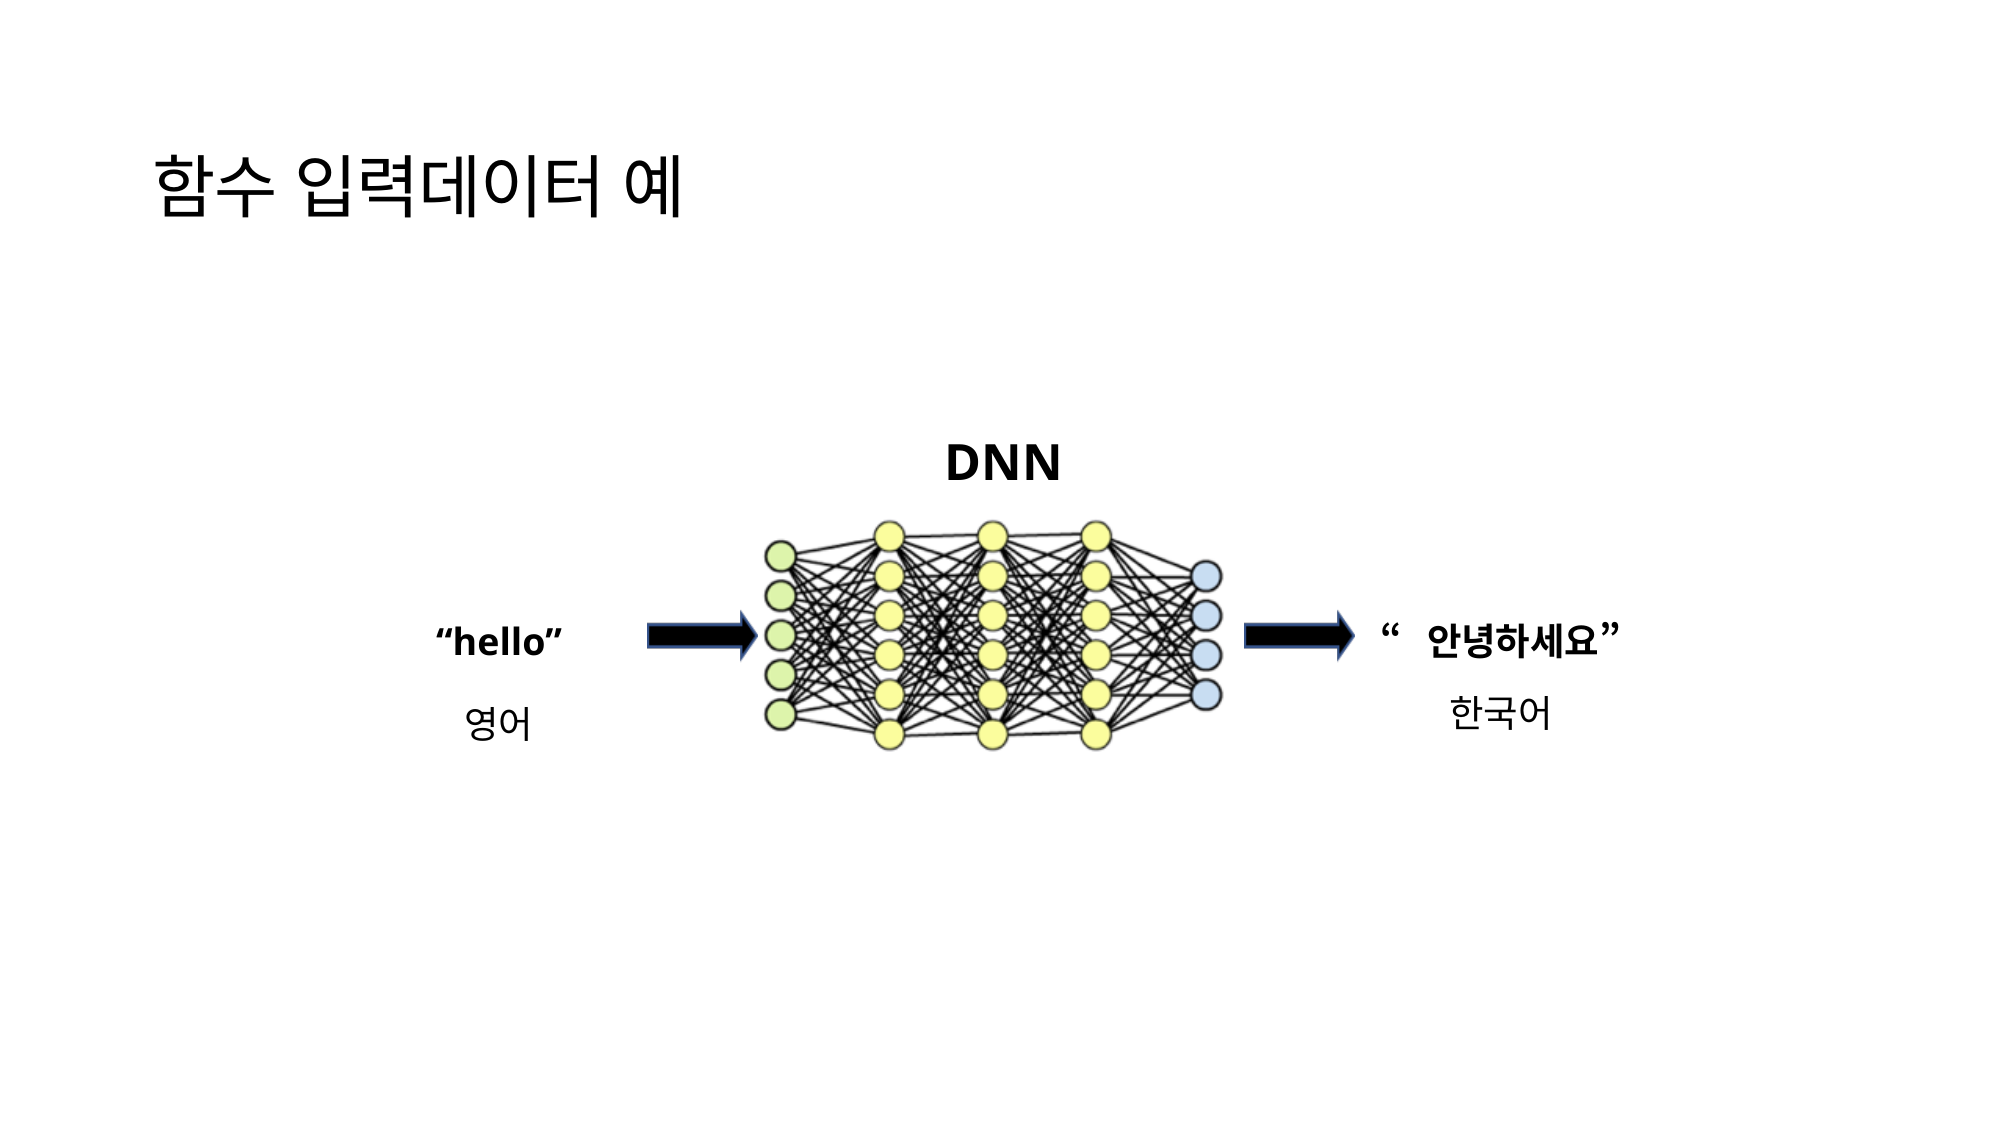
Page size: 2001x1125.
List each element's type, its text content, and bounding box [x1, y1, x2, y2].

text_box 영어 [420, 702, 578, 739]
text_box DNN [915, 415, 1093, 513]
text_box “안녕하세요” [1354, 603, 1647, 702]
picture [647, 513, 1233, 758]
text_box “hello” [353, 603, 646, 702]
picture [1244, 609, 1355, 663]
text_box 한국어 [1422, 675, 1580, 729]
title 함수 입력데이터 예 [137, 137, 1863, 244]
